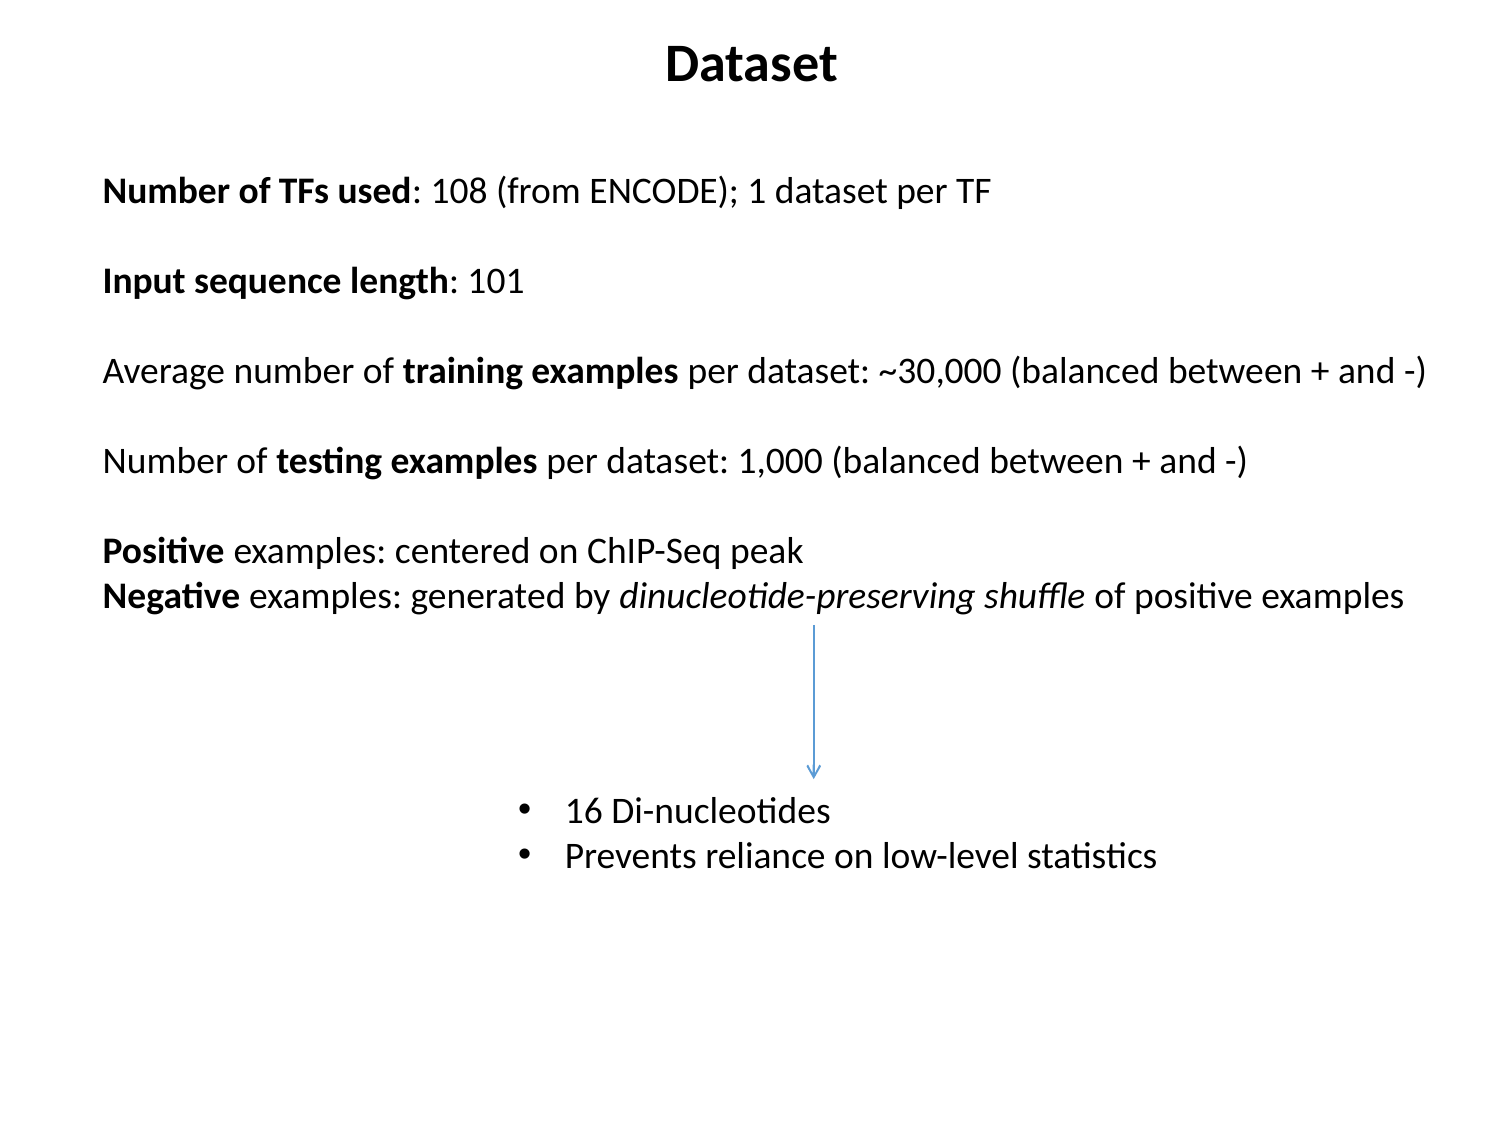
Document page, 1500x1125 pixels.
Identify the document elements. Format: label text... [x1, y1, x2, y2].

text_box 16 Di-nucleotides Prevents reliance on low-level statistics [503, 779, 1173, 929]
text_box Number of TFs used: 108 (from ENCODE); 1 dataset per TF Input sequence length: 101 Average number of training examples per dataset: ~30,000 (balanced between + and -) Number of testing examples per dataset: 1,000 (balanced between + and -) Positive examples: centered on ChIP-Seq peak Negative examples: generated by dinucleotide-preserving shuffle of positive examples [87, 158, 1443, 759]
text_box Dataset [650, 19, 854, 100]
